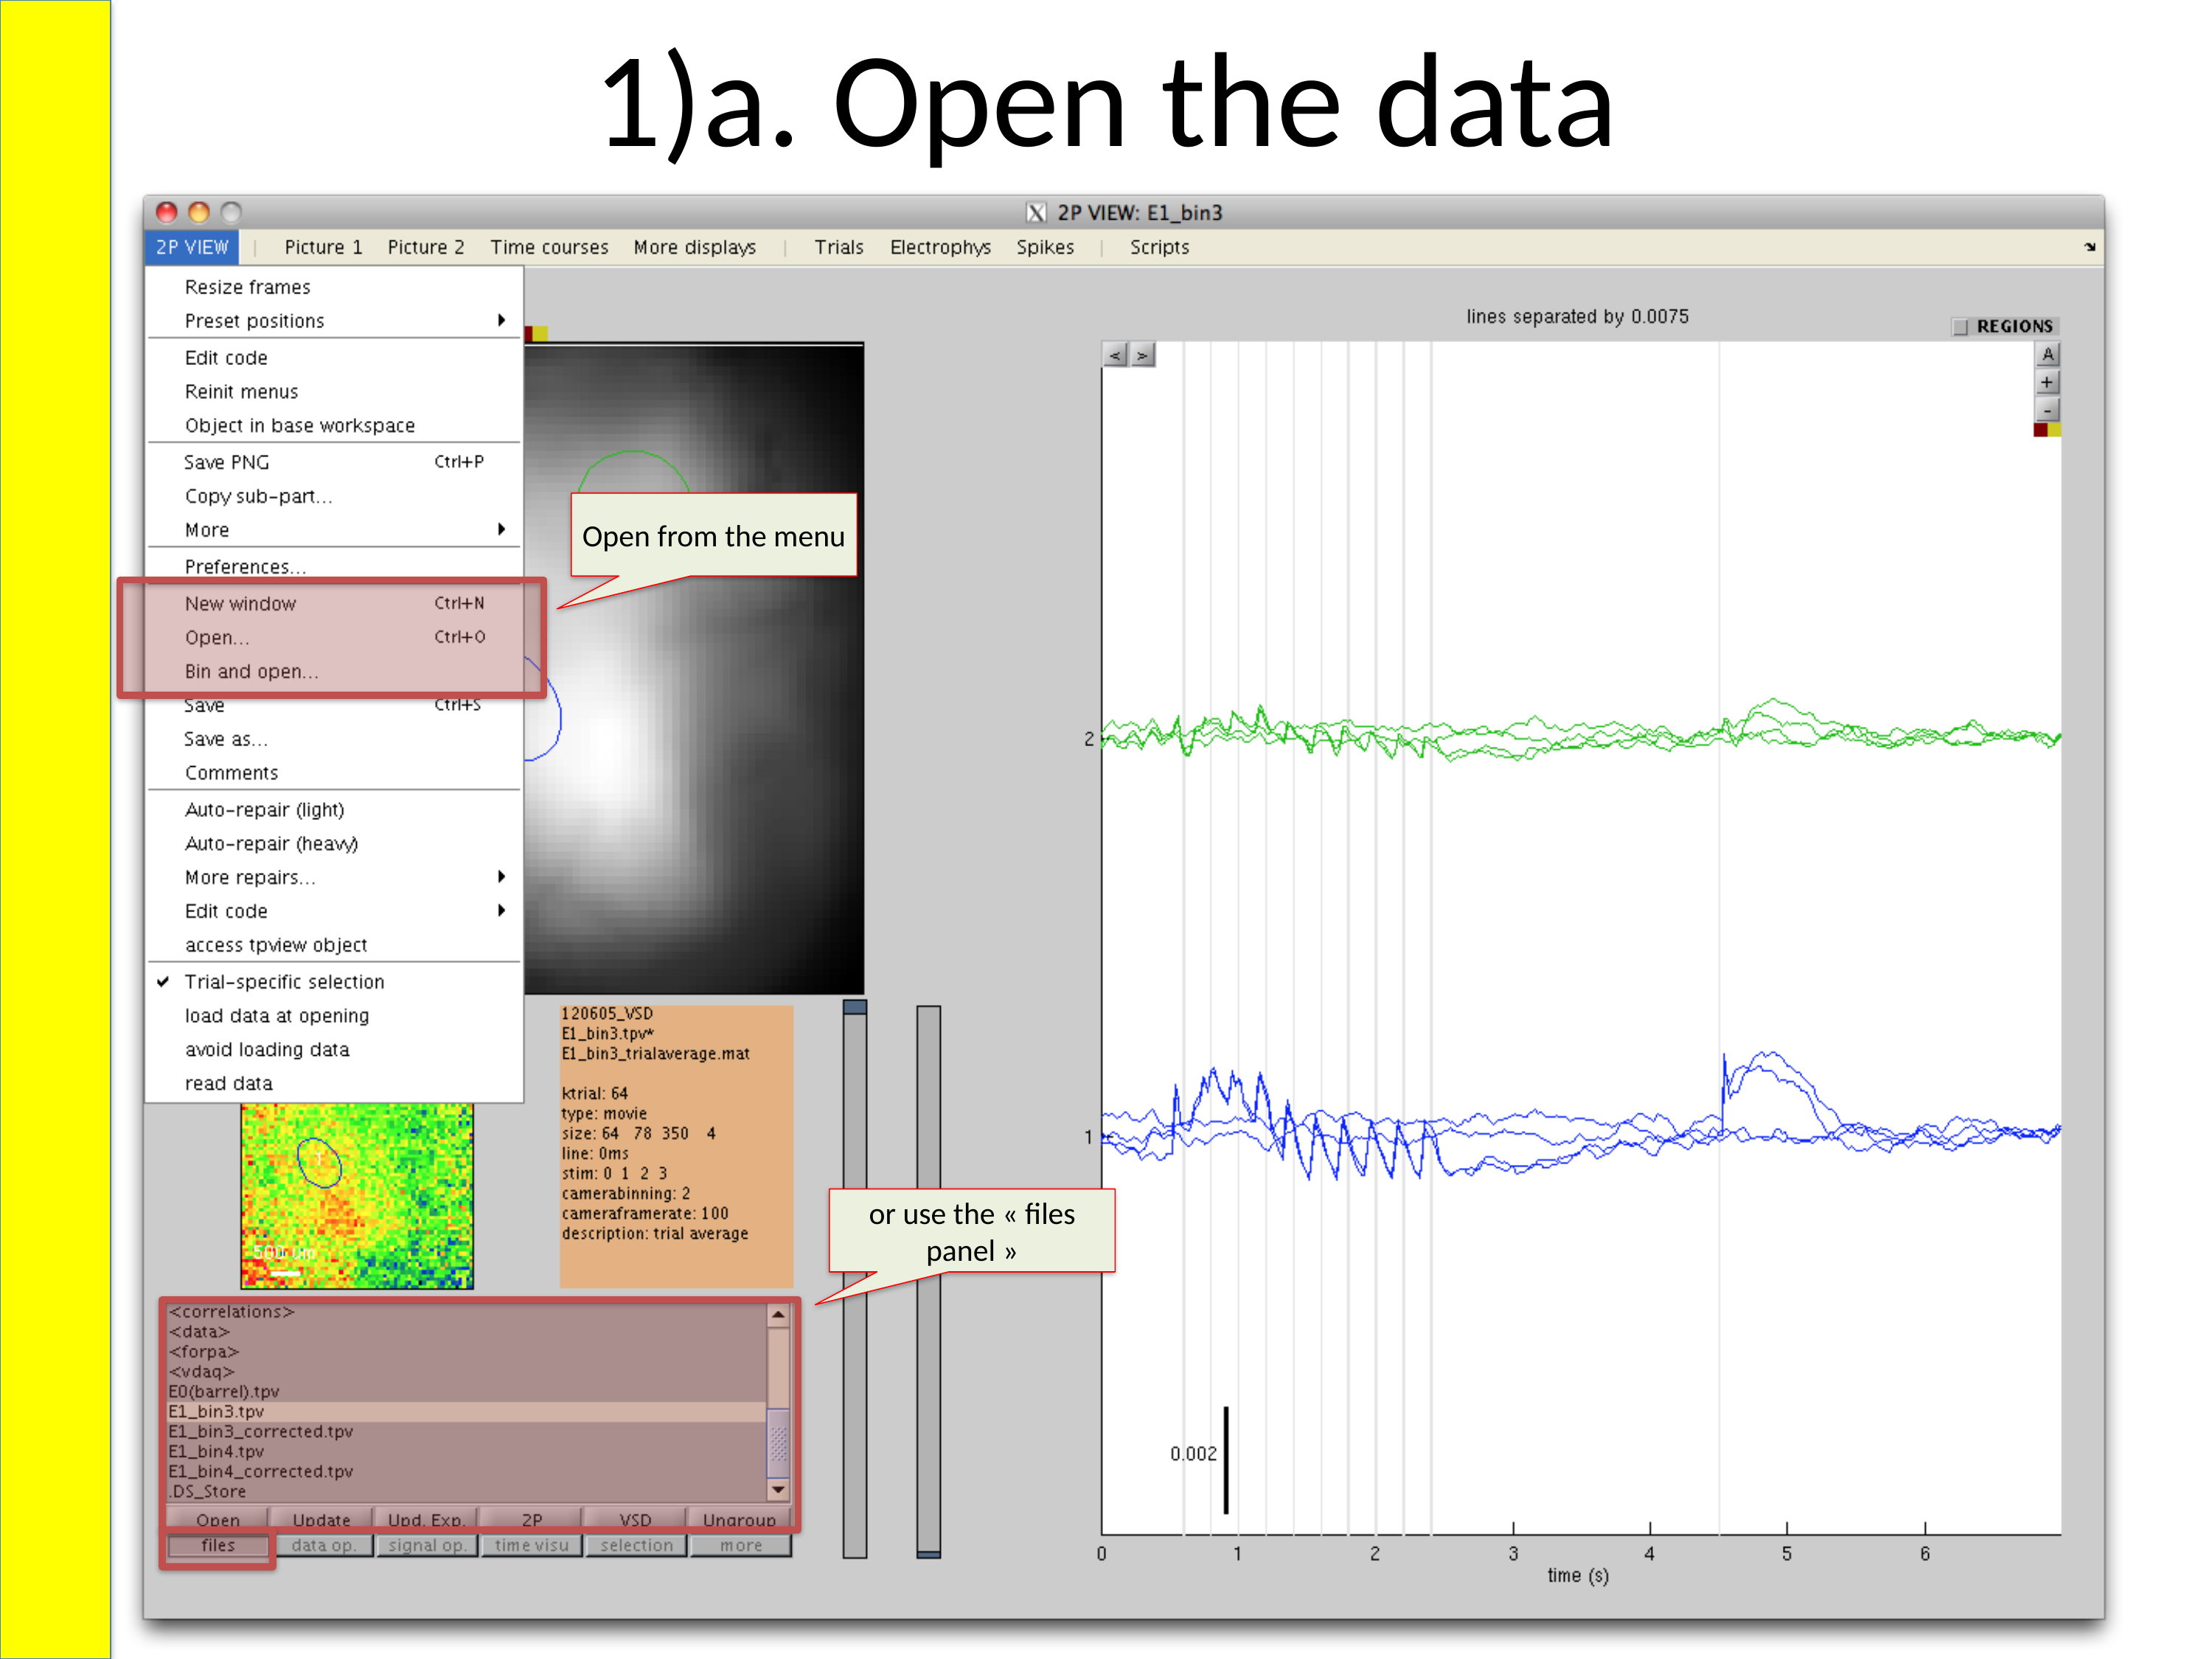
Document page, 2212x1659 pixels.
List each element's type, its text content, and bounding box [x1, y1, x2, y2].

title 1)a. Open the data [112, 0, 2101, 184]
text_box [0, 0, 111, 1659]
picture [119, 184, 2129, 1656]
